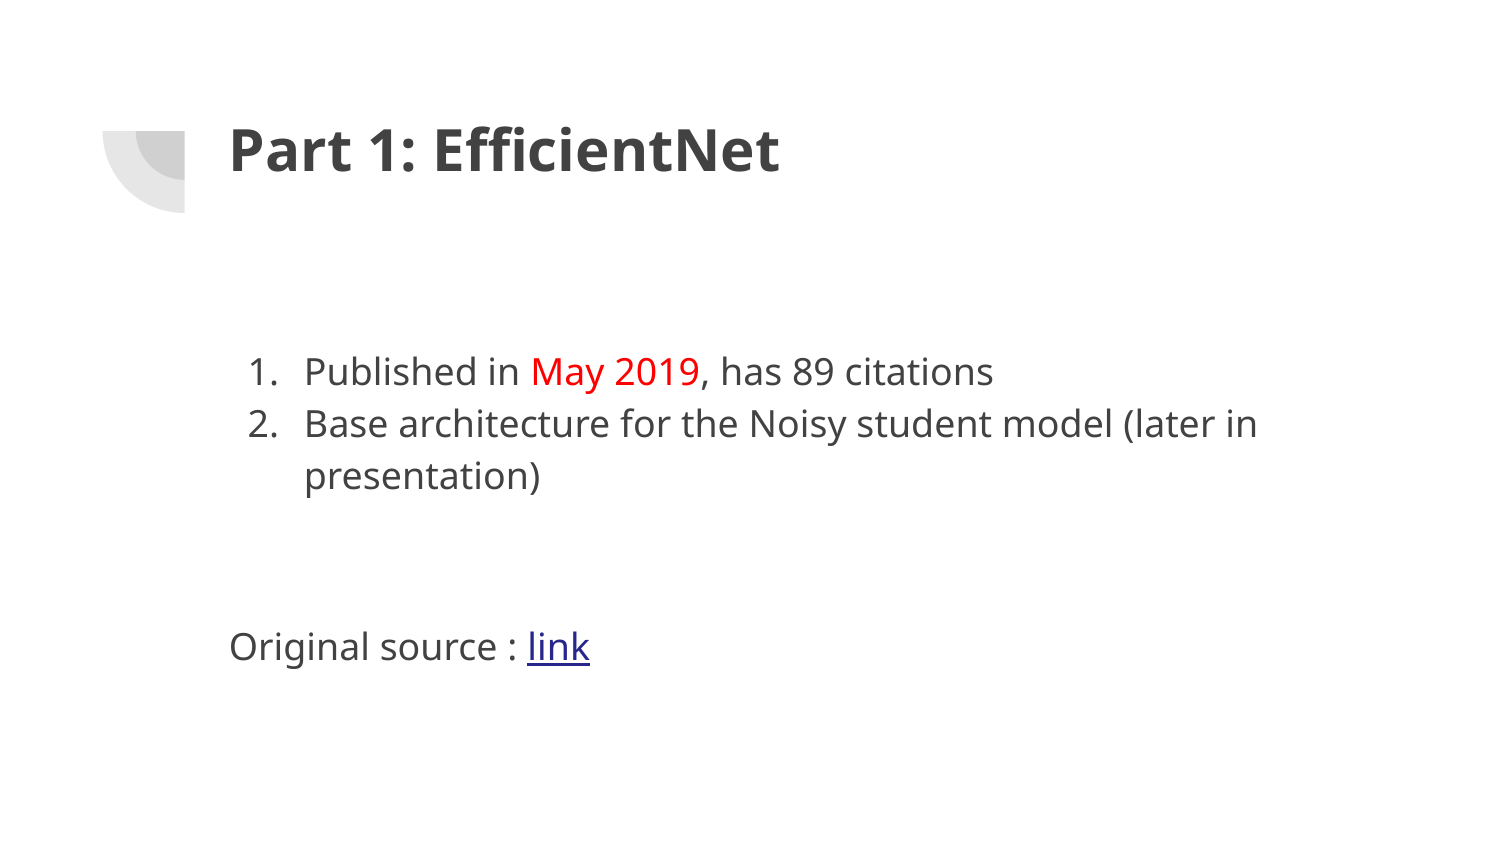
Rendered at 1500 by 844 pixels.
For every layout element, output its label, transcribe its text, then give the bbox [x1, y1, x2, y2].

title Part 1: EfficientNet [213, 98, 1368, 263]
list Published in May 2019, has 89 citations Base architecture for the Noisy student model (later in presentation) Original source : link [213, 326, 1368, 744]
